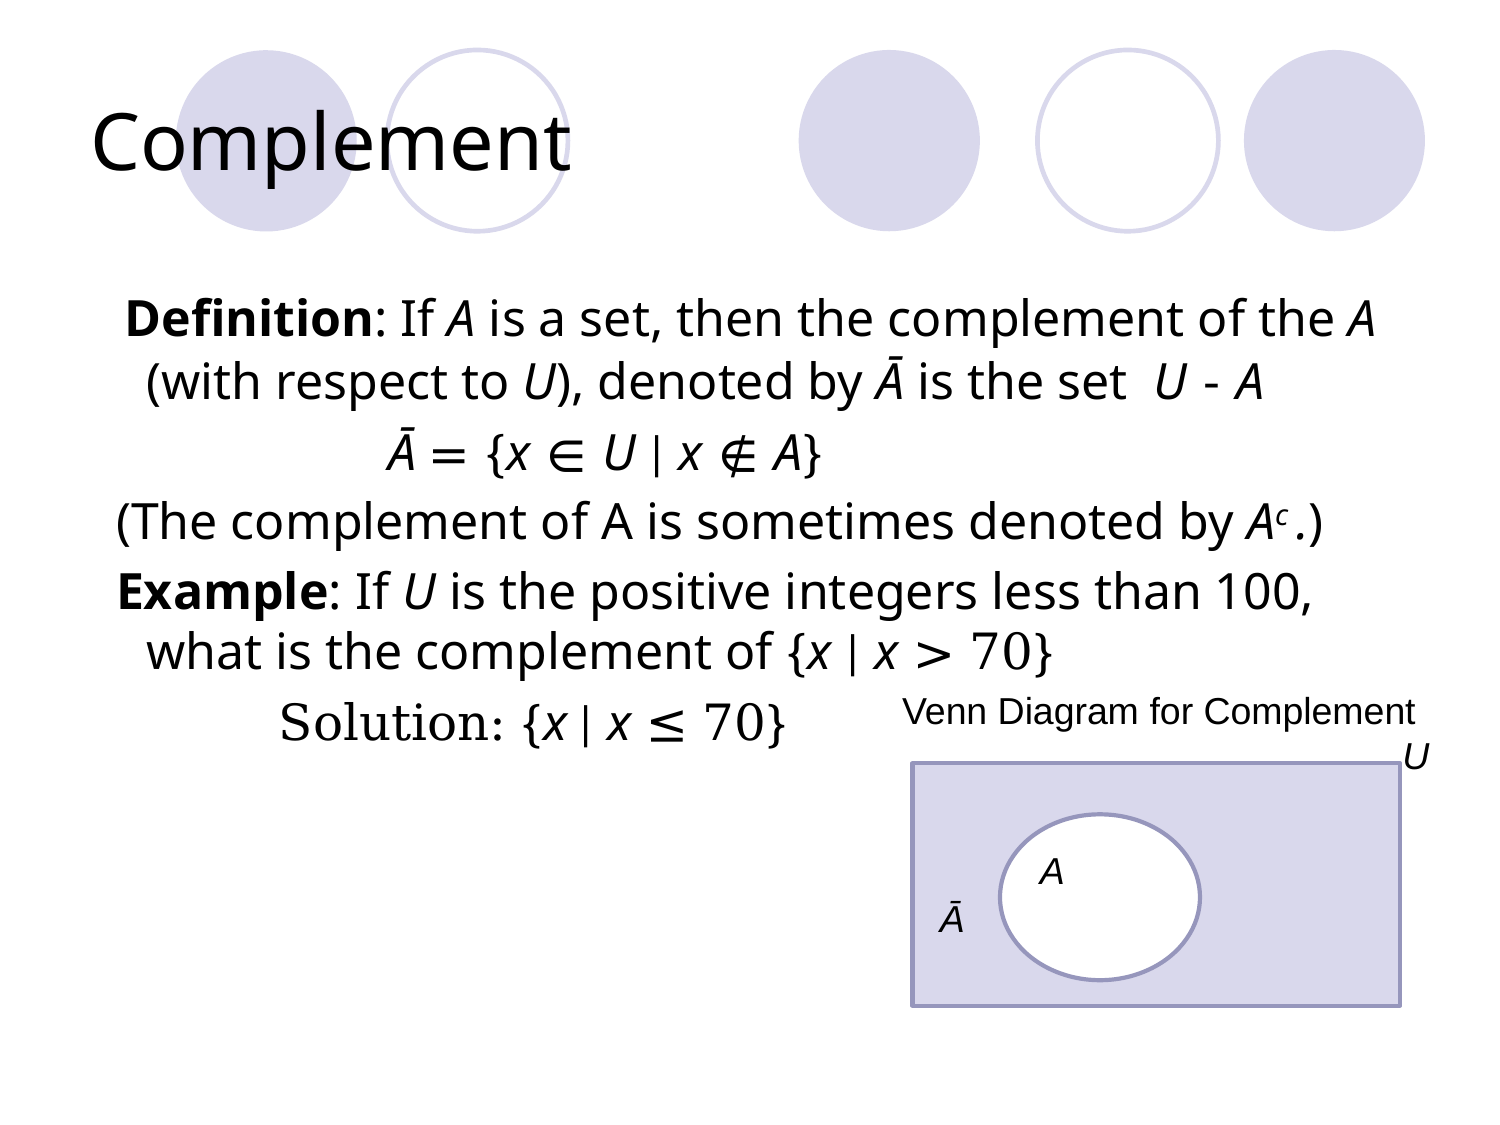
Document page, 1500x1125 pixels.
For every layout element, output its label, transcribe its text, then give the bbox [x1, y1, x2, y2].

list Definition: If A is a set, then the complement of the A (with respect to U), denoted by Ā is the set U - A Ā = {x ∈ U | x ∉ A} (The complement of A is sometimes denoted by Ac .) Example: If U is the positive integers less than 100, what is the complement of {x | x > 70} Solution: {x | x ≤ 70} [75, 262, 1425, 1006]
title Complement [75, 45, 1425, 233]
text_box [912, 724, 1500, 1006]
text_box Venn Diagram for Complement [887, 679, 1475, 740]
